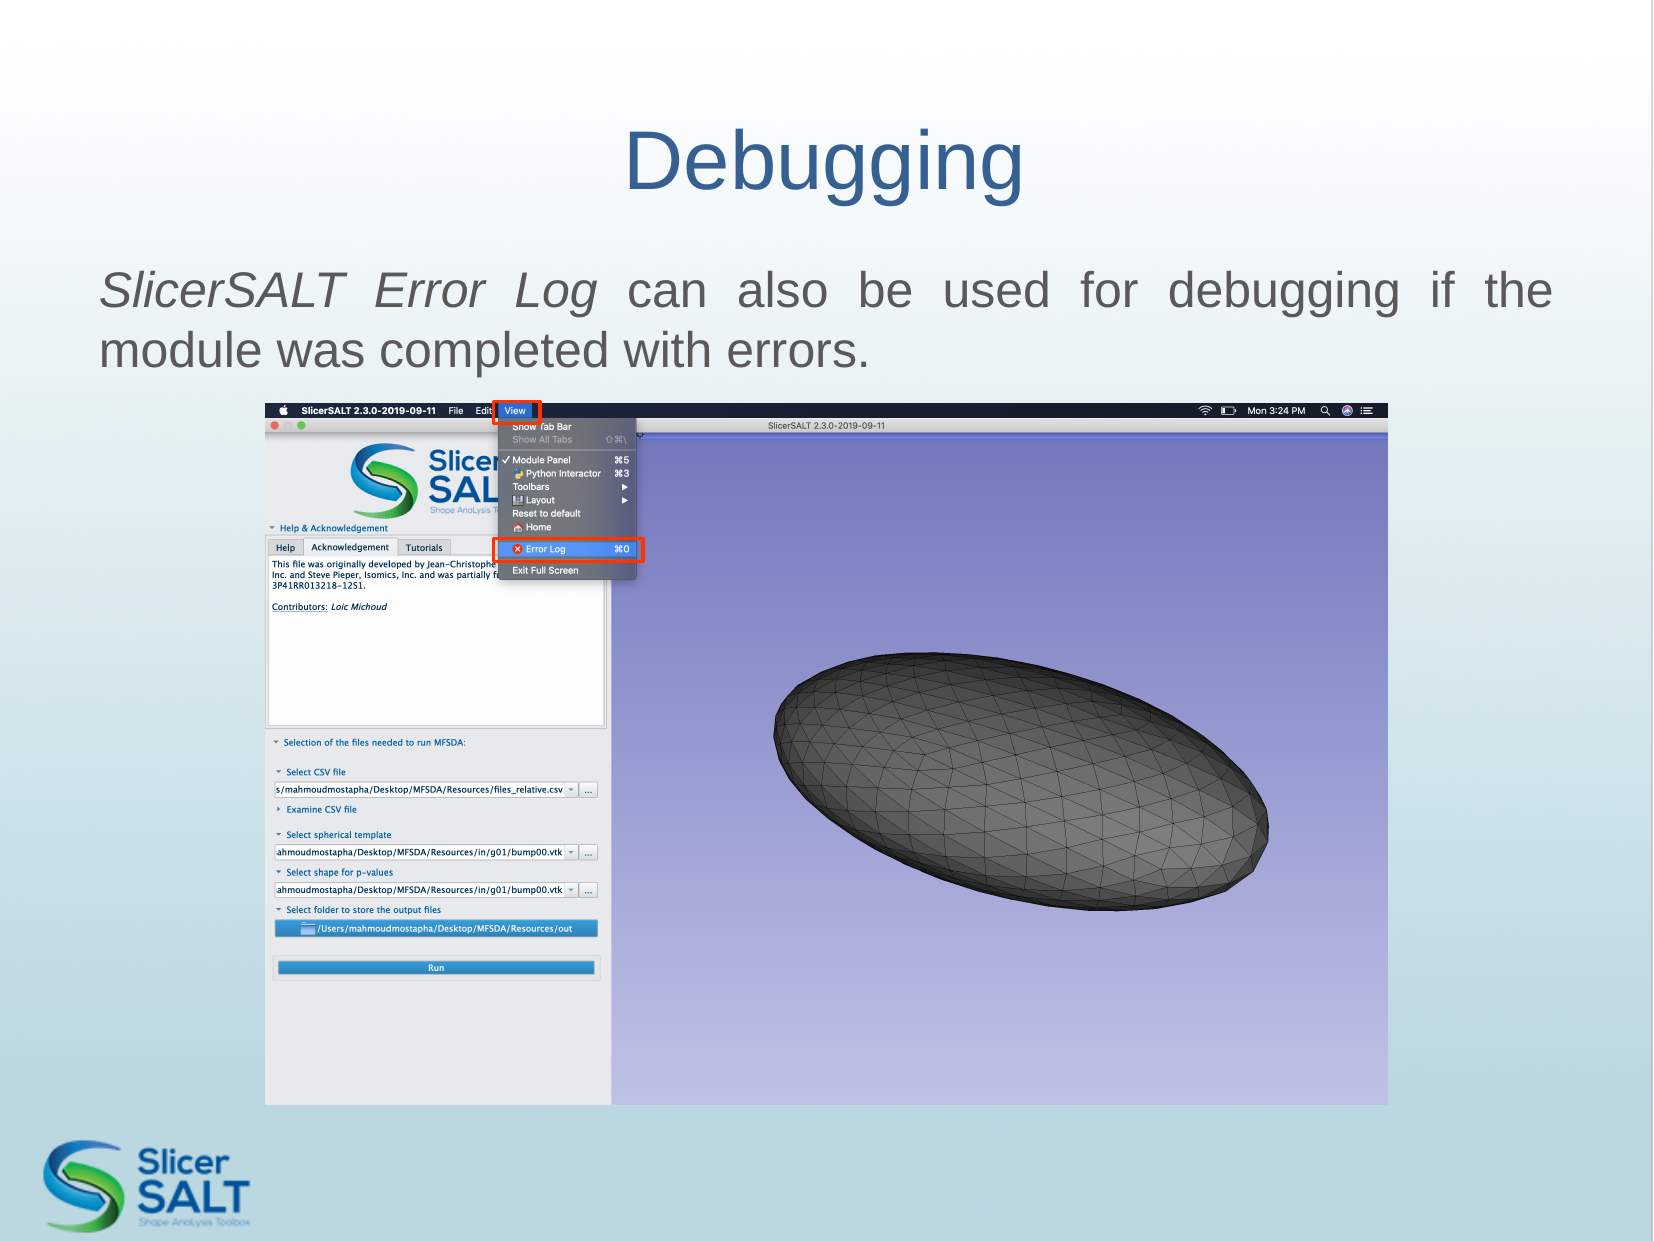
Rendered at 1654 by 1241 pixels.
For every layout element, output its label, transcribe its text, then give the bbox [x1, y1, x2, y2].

picture [0, 0, 1654, 1241]
text_box SlicerSALT Error Log can also be used for debugging if the module was completed with errors. [84, 249, 1570, 379]
text_box Debugging [75, 62, 1575, 250]
